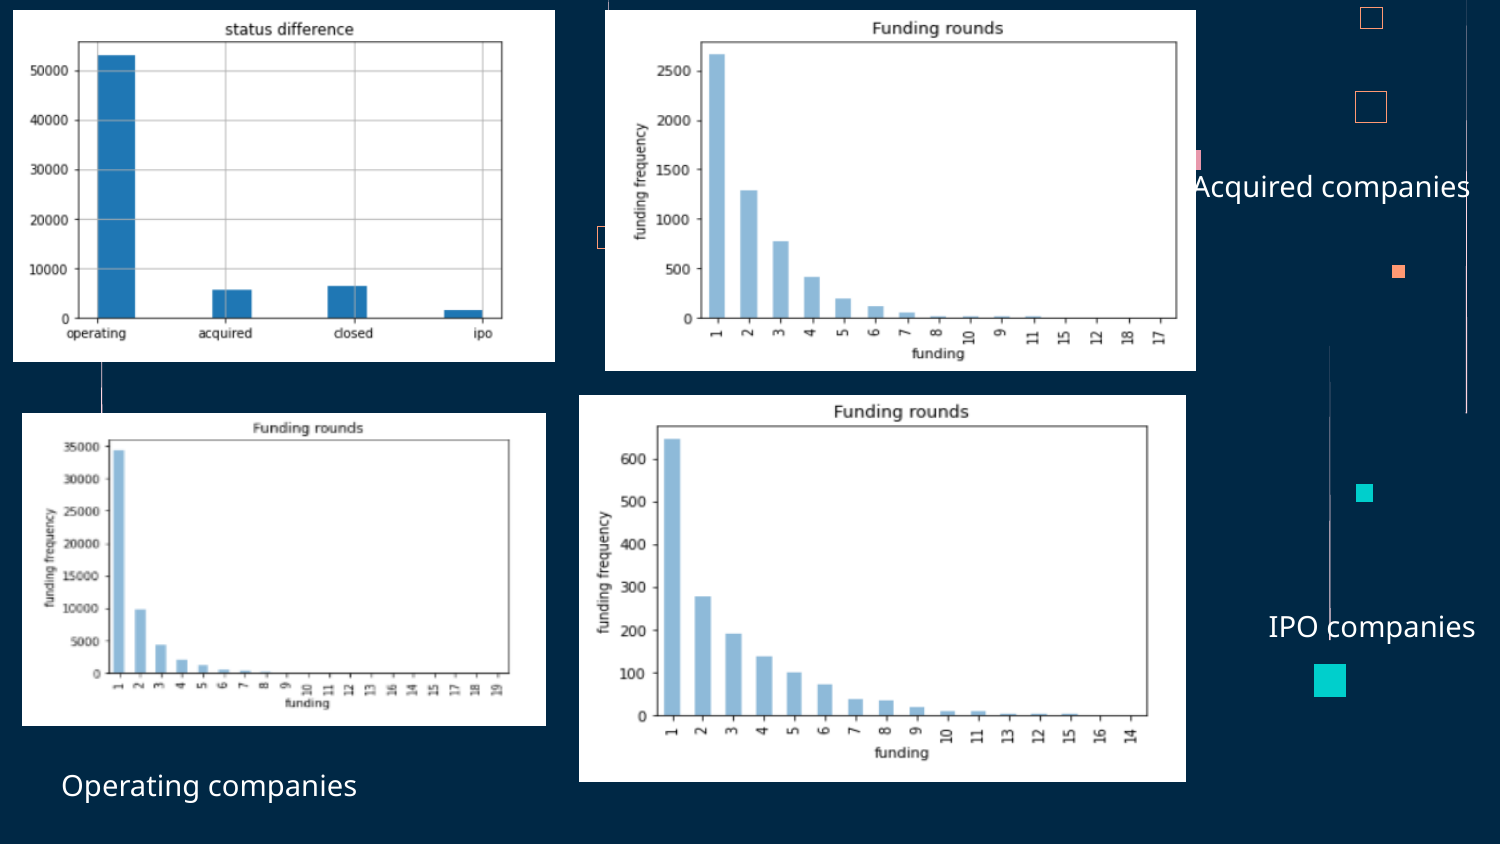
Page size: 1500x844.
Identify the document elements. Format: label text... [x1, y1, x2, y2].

title IPO companies [1190, 596, 1500, 656]
subtitle Operating companies [46, 752, 555, 797]
picture [12, 10, 556, 362]
picture [604, 10, 1197, 371]
picture [22, 413, 546, 727]
title Acquired companies [1202, 156, 1500, 216]
picture [579, 395, 1187, 782]
